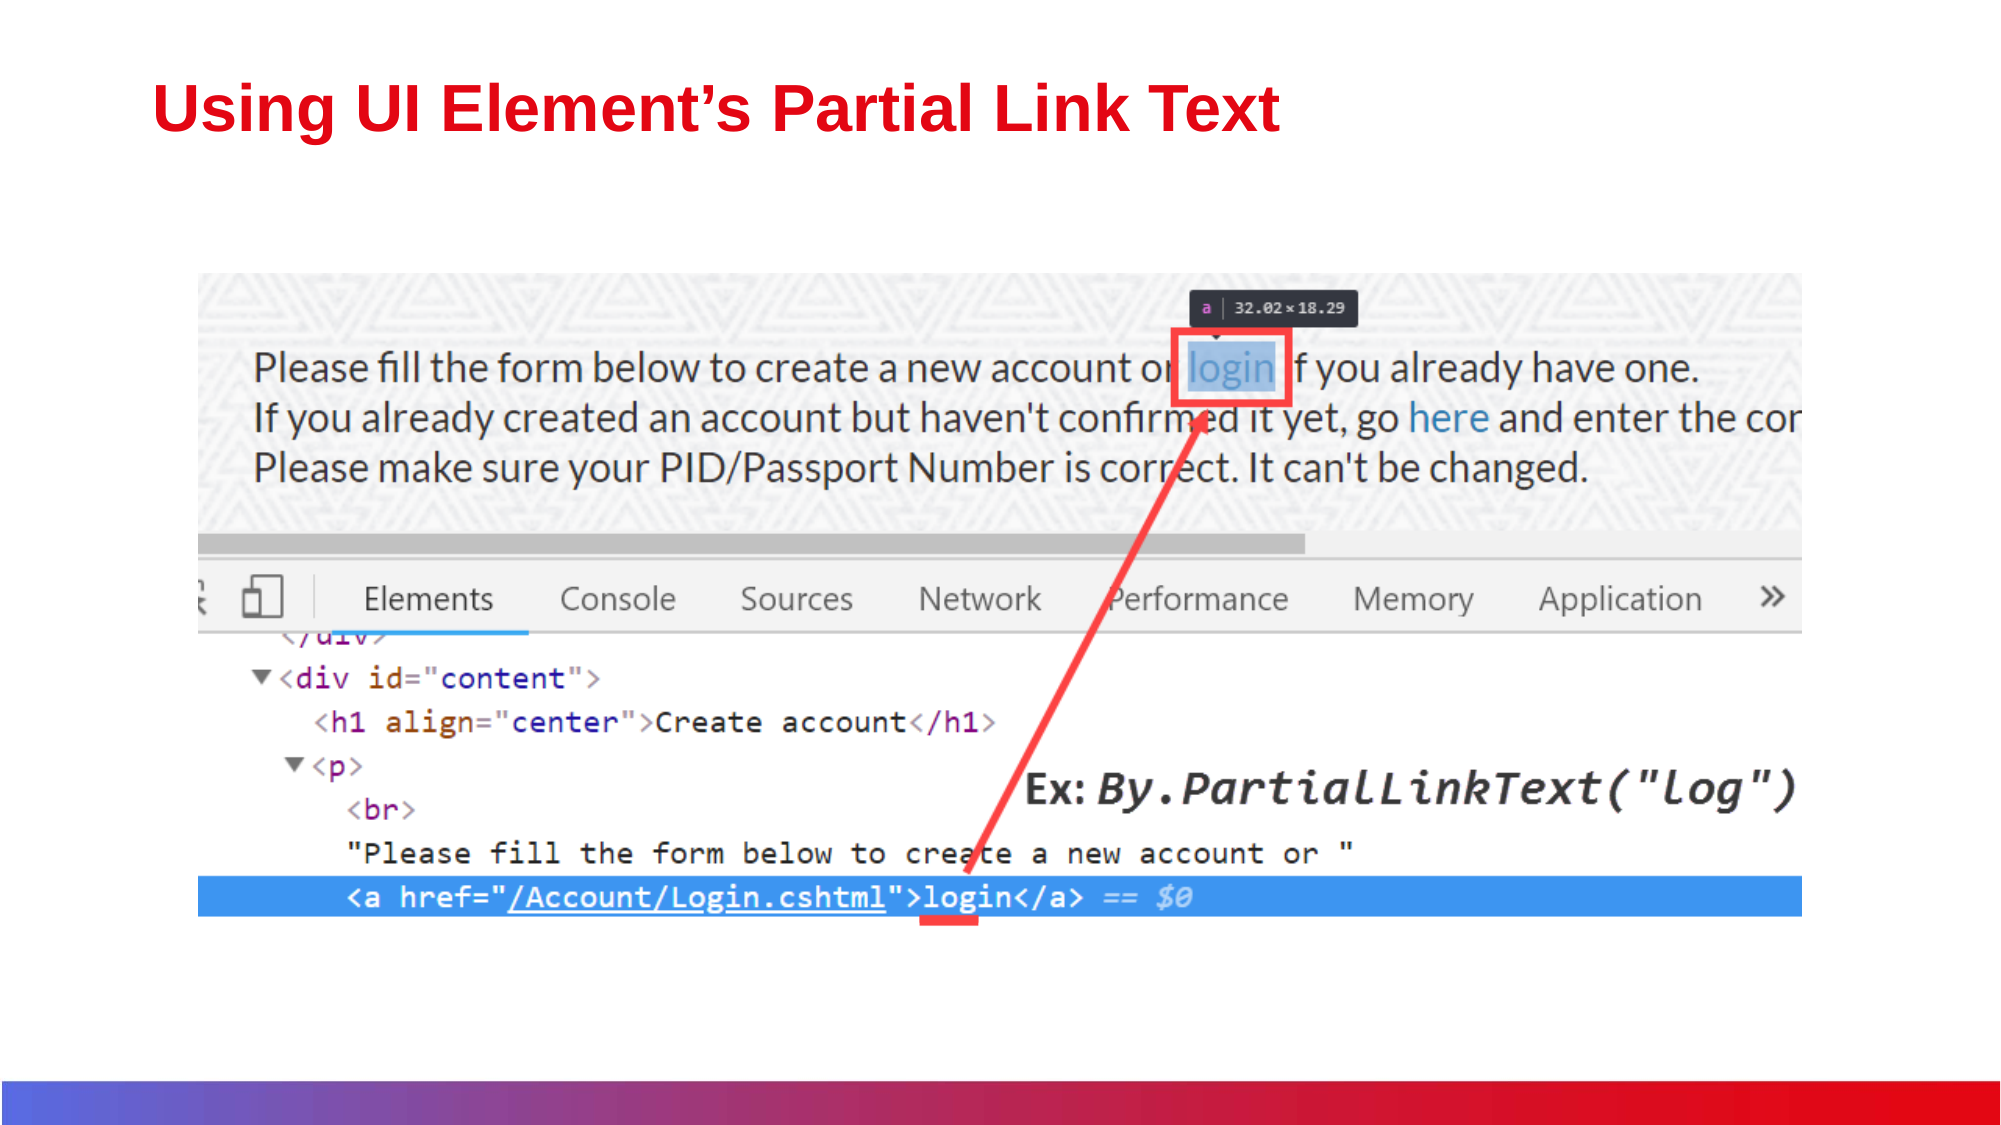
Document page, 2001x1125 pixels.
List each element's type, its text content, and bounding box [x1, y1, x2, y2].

title Using UI Element’s Partial Link Text [137, 66, 1863, 155]
picture [0, 0, 2001, 1125]
